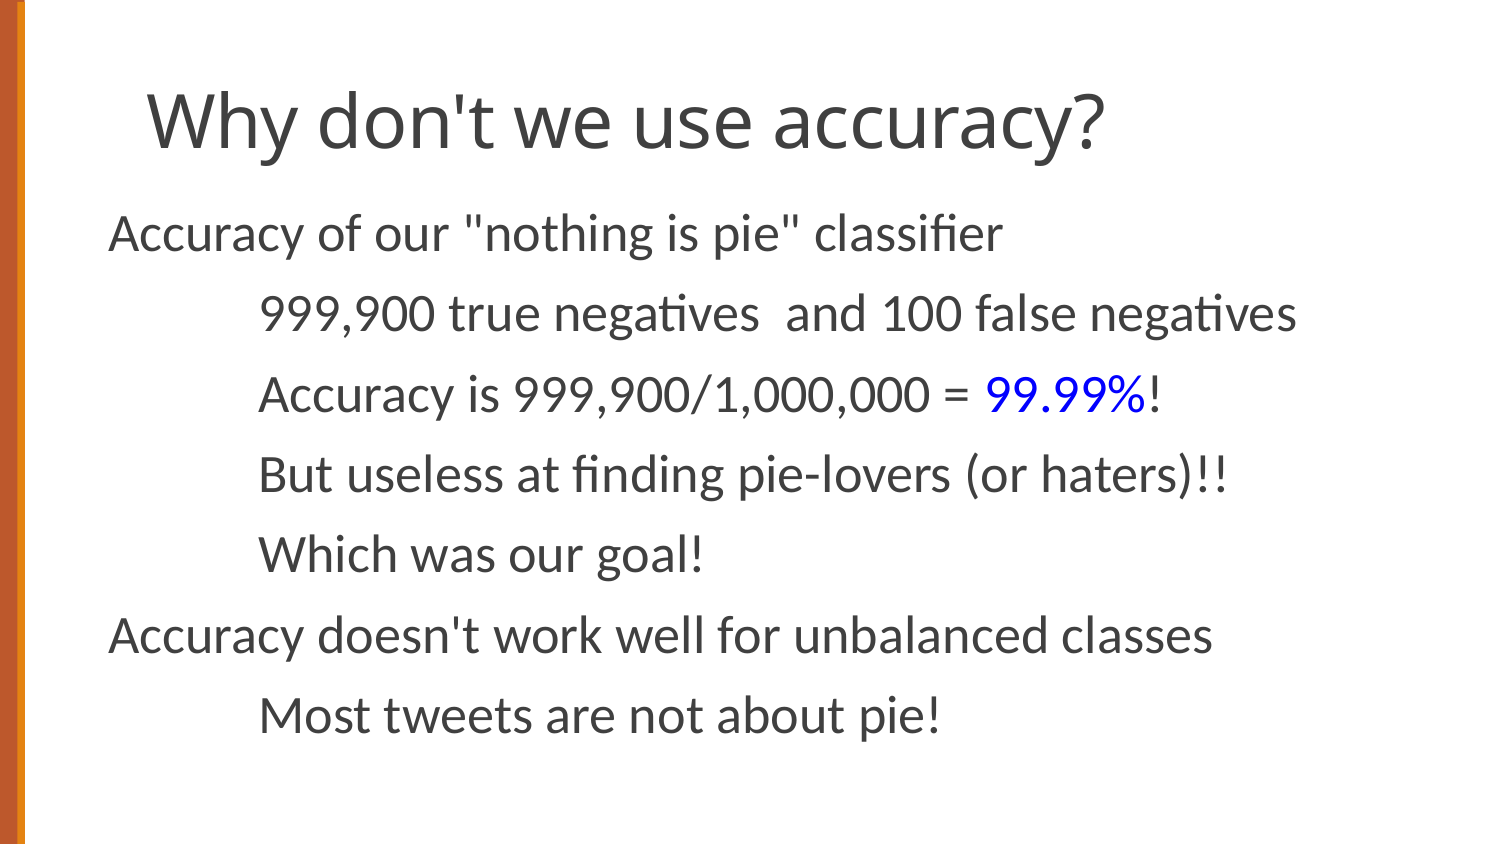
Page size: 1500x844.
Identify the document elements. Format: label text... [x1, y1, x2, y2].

list Accuracy of our "nothing is pie" classifier 999,900 true negatives and 100 false negatives Accuracy is 999,900/1,000,000 = 99.99%! But useless at finding pie-lovers (or haters)!! Which was our goal! Accuracy doesn't work well for unbalanced classes Most tweets are not about pie! [108, 196, 1461, 792]
title Why don't we use accuracy? [131, 59, 1438, 171]
